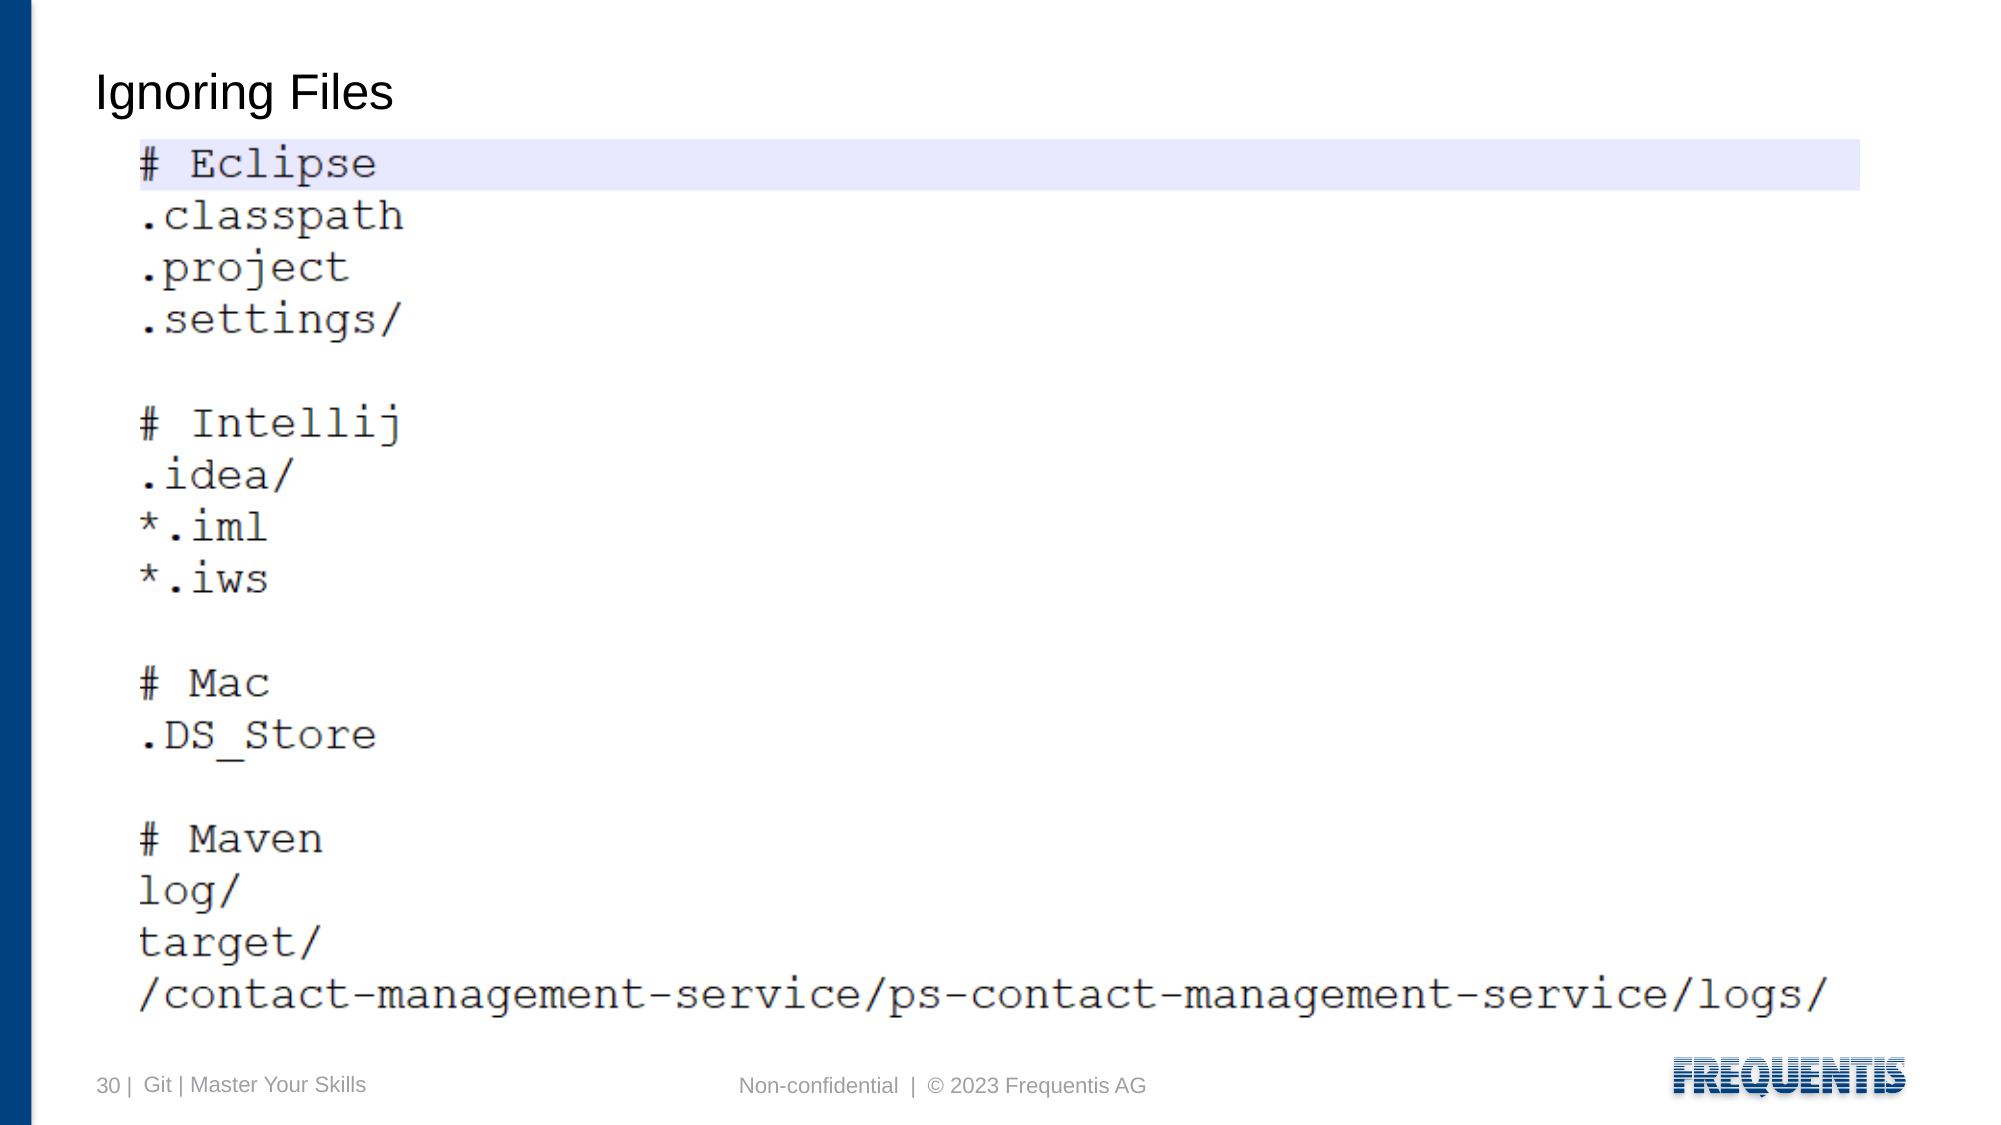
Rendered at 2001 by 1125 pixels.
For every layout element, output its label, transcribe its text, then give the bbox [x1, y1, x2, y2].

title Ignoring Files [94, 59, 1906, 123]
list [139, 139, 1861, 1042]
